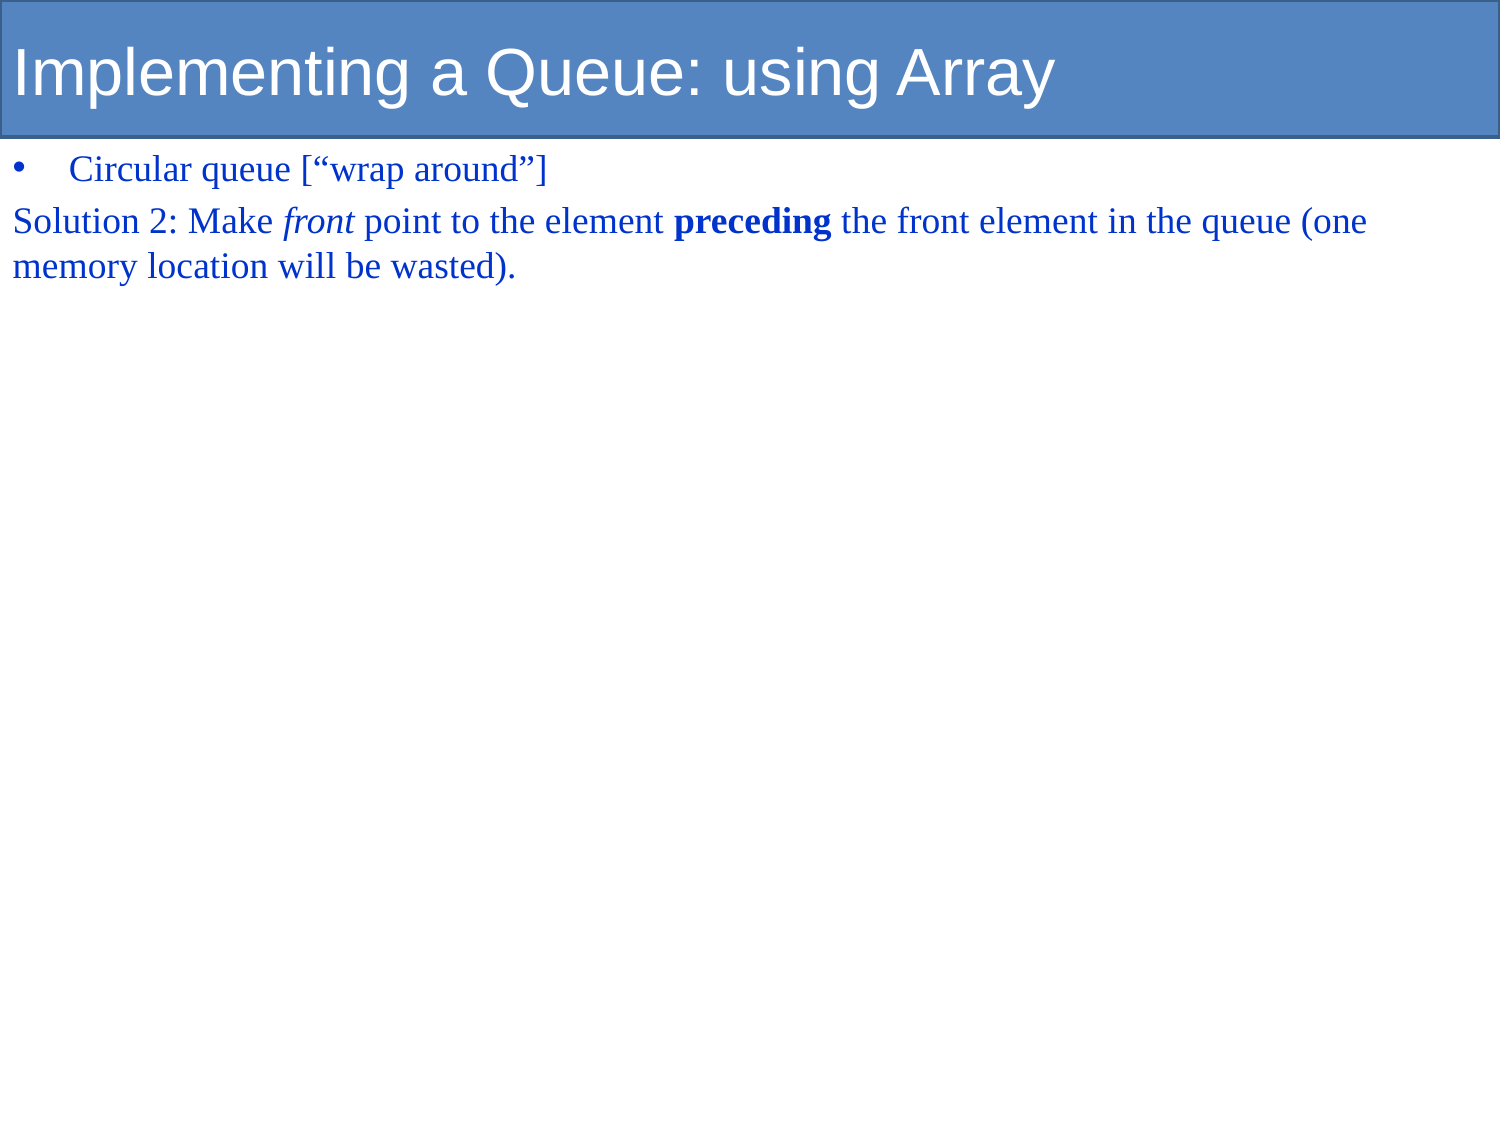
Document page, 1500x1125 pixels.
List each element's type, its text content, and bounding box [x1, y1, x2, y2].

list Circular queue [“wrap around”] Solution 2: Make front point to the element preceding the front element in the queue (one memory location will be wasted). Make front point to the element preceding the front element in the queue (one memory location will be wasted). [0, 136, 1500, 347]
title Implementing a Queue: using Array [0, 0, 1500, 136]
